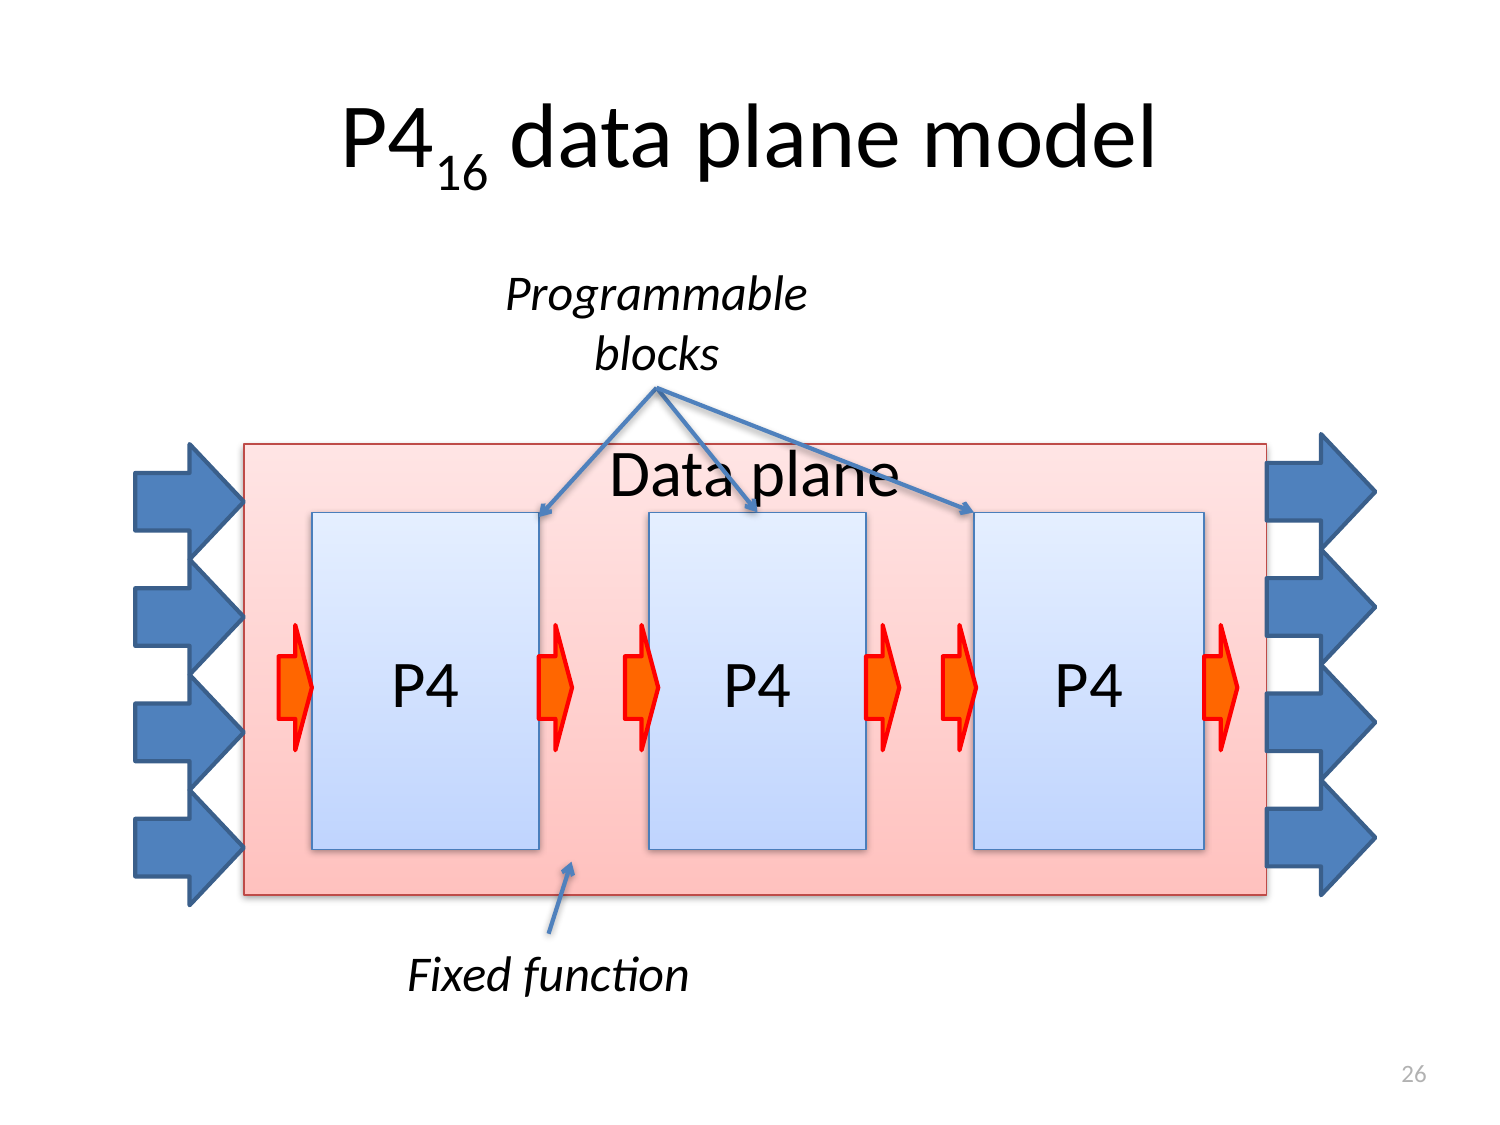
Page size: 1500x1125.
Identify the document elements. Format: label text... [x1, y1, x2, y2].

text_box Fixed function [392, 933, 705, 1009]
text_box Programmable blocks [489, 252, 824, 388]
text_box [548, 861, 572, 934]
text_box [656, 389, 975, 513]
title P416 data plane model [75, 45, 1425, 233]
slide_number 26 [1285, 1042, 1442, 1103]
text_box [538, 389, 653, 518]
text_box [134, 433, 1376, 906]
